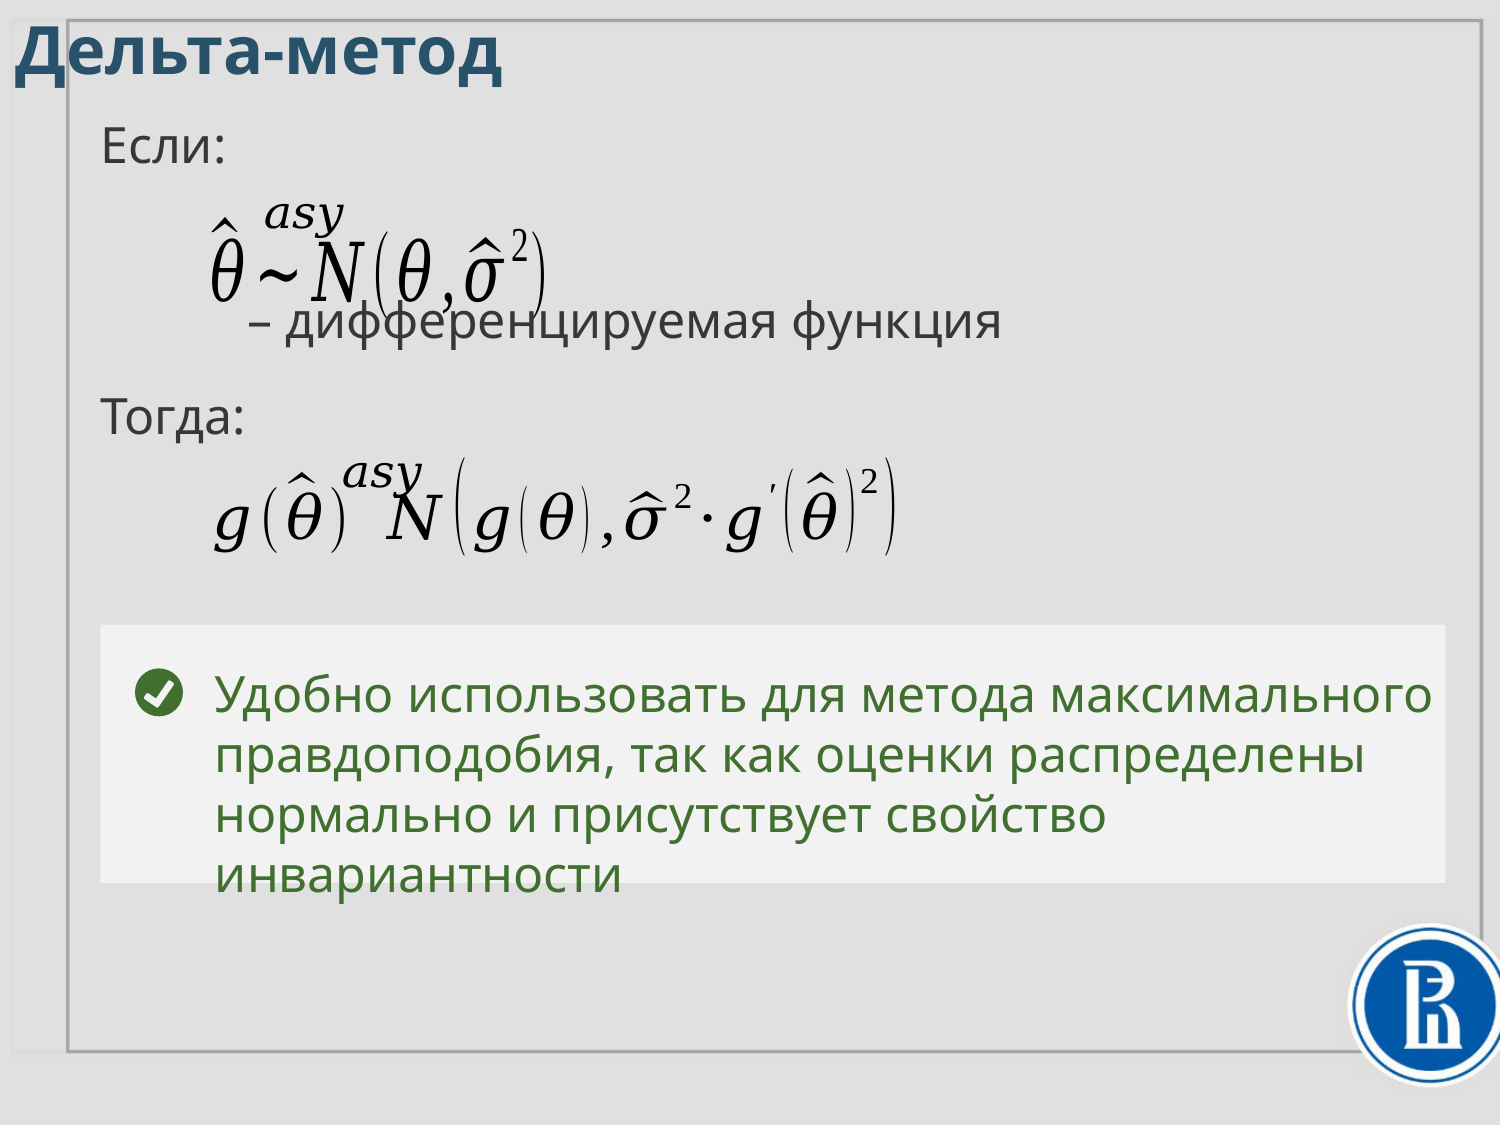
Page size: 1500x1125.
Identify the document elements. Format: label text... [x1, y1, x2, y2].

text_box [206, 188, 1026, 357]
text_box [88, 550, 1459, 1125]
text_box [100, 624, 1446, 883]
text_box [134, 655, 1495, 853]
title Дельта-метод [0, 0, 1500, 102]
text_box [212, 447, 897, 563]
picture [0, 102, 1500, 1125]
text_box Если: [100, 113, 251, 189]
text_box Тогда: [100, 384, 262, 460]
